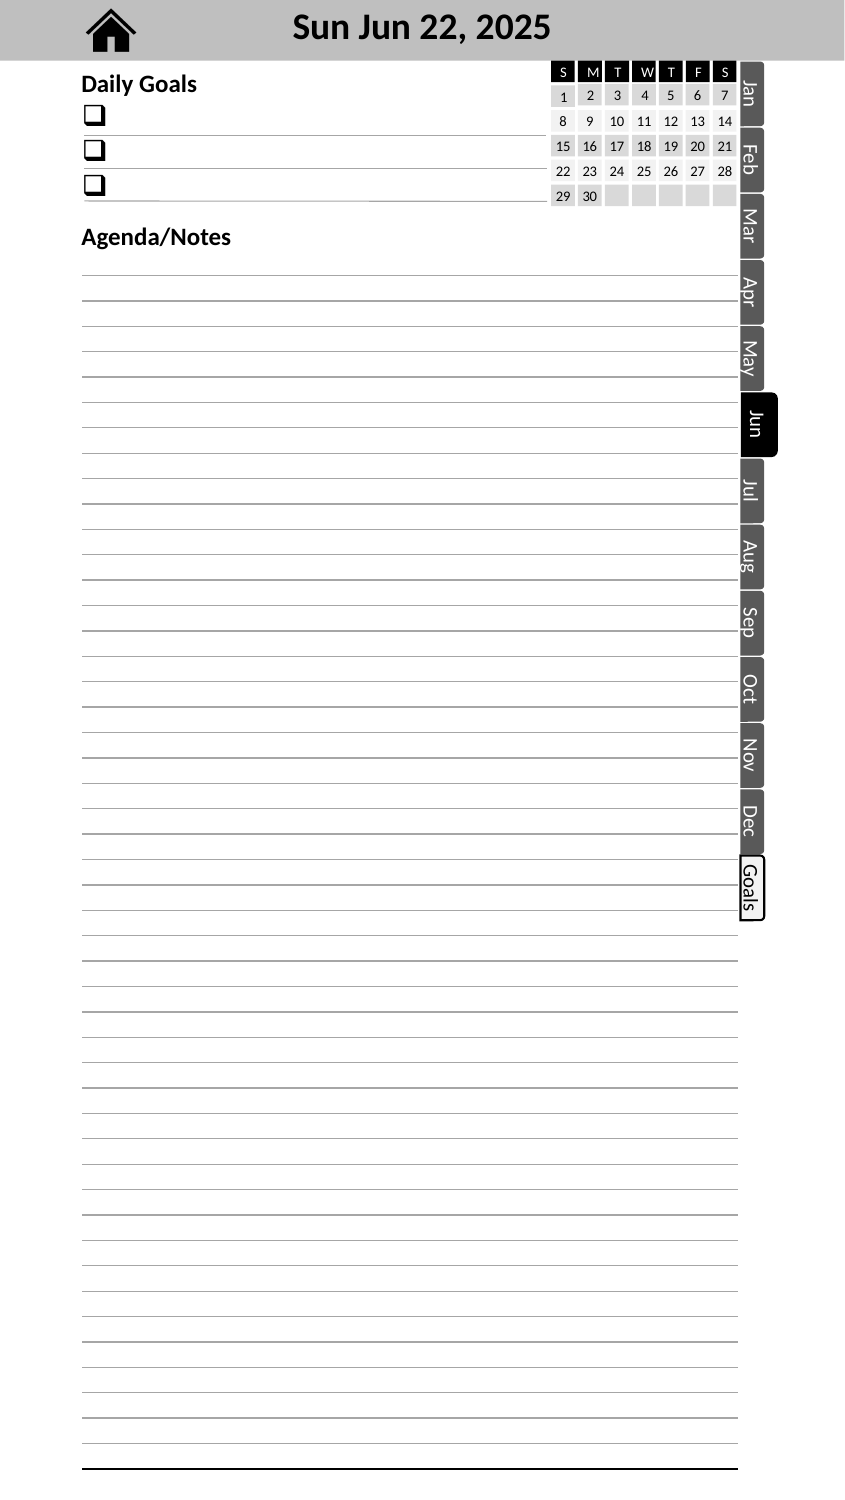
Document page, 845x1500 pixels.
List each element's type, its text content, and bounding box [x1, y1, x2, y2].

list Sun Jun 22, 2025 [190, 0, 655, 61]
picture [82, 1, 140, 59]
